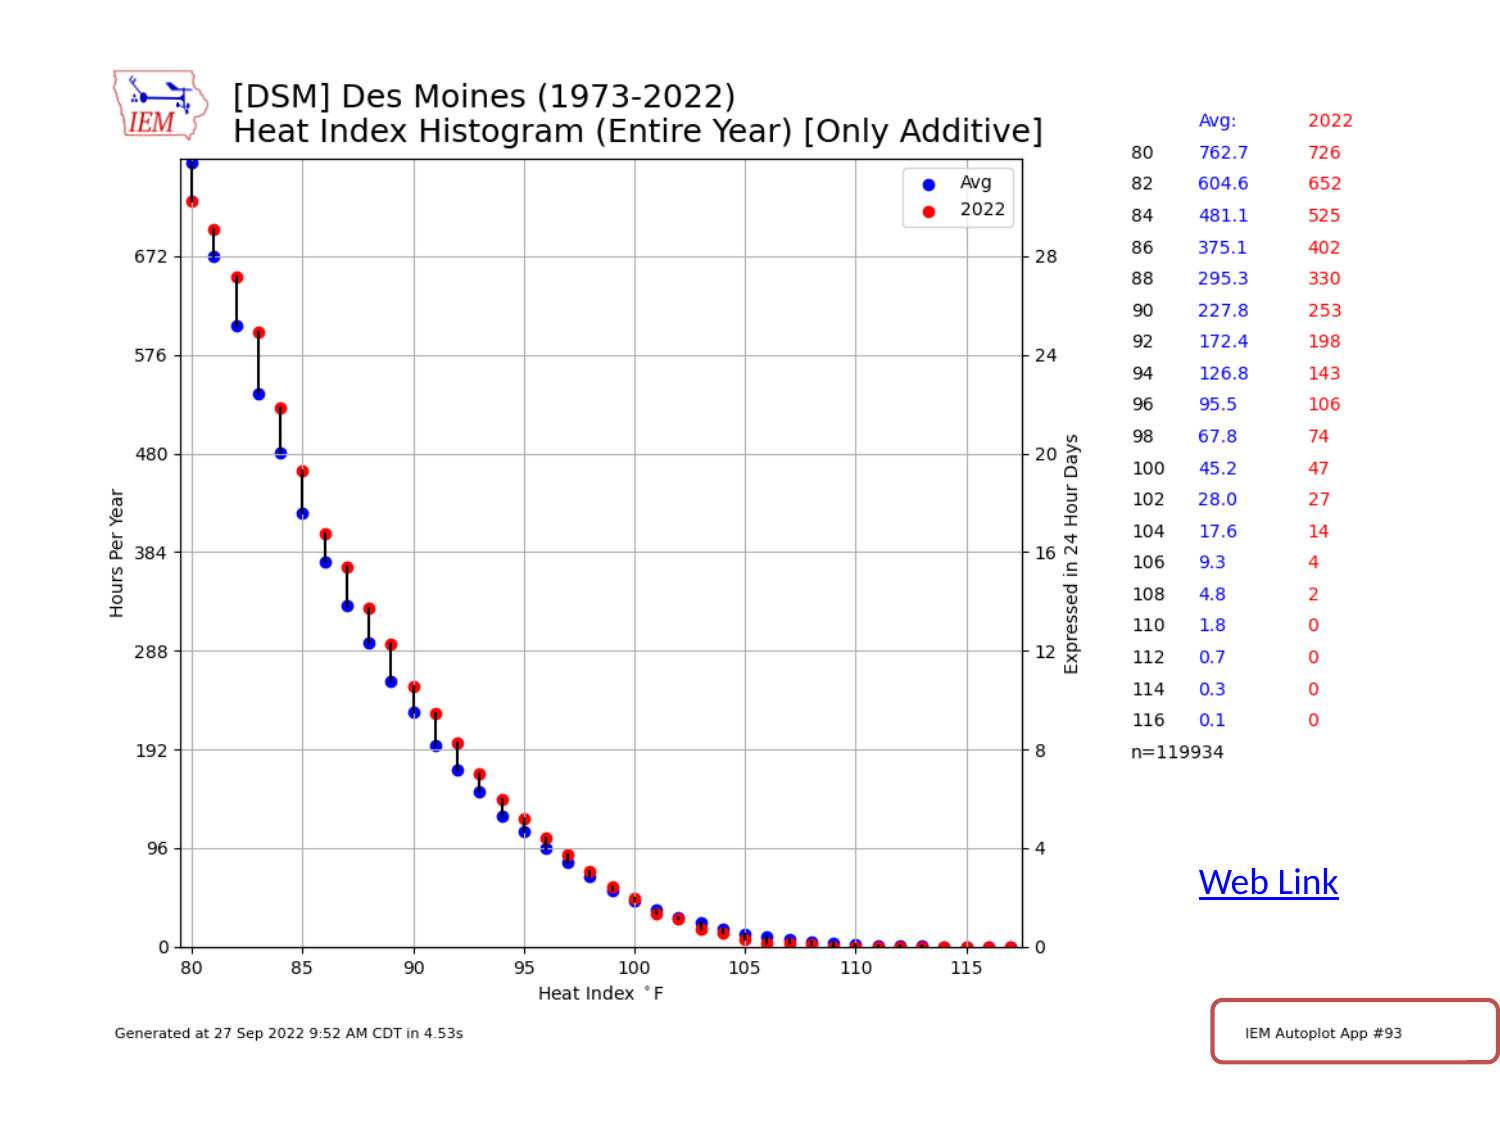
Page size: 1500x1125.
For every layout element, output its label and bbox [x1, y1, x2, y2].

text_box [1210, 997, 1500, 1065]
list [102, 59, 1417, 1046]
